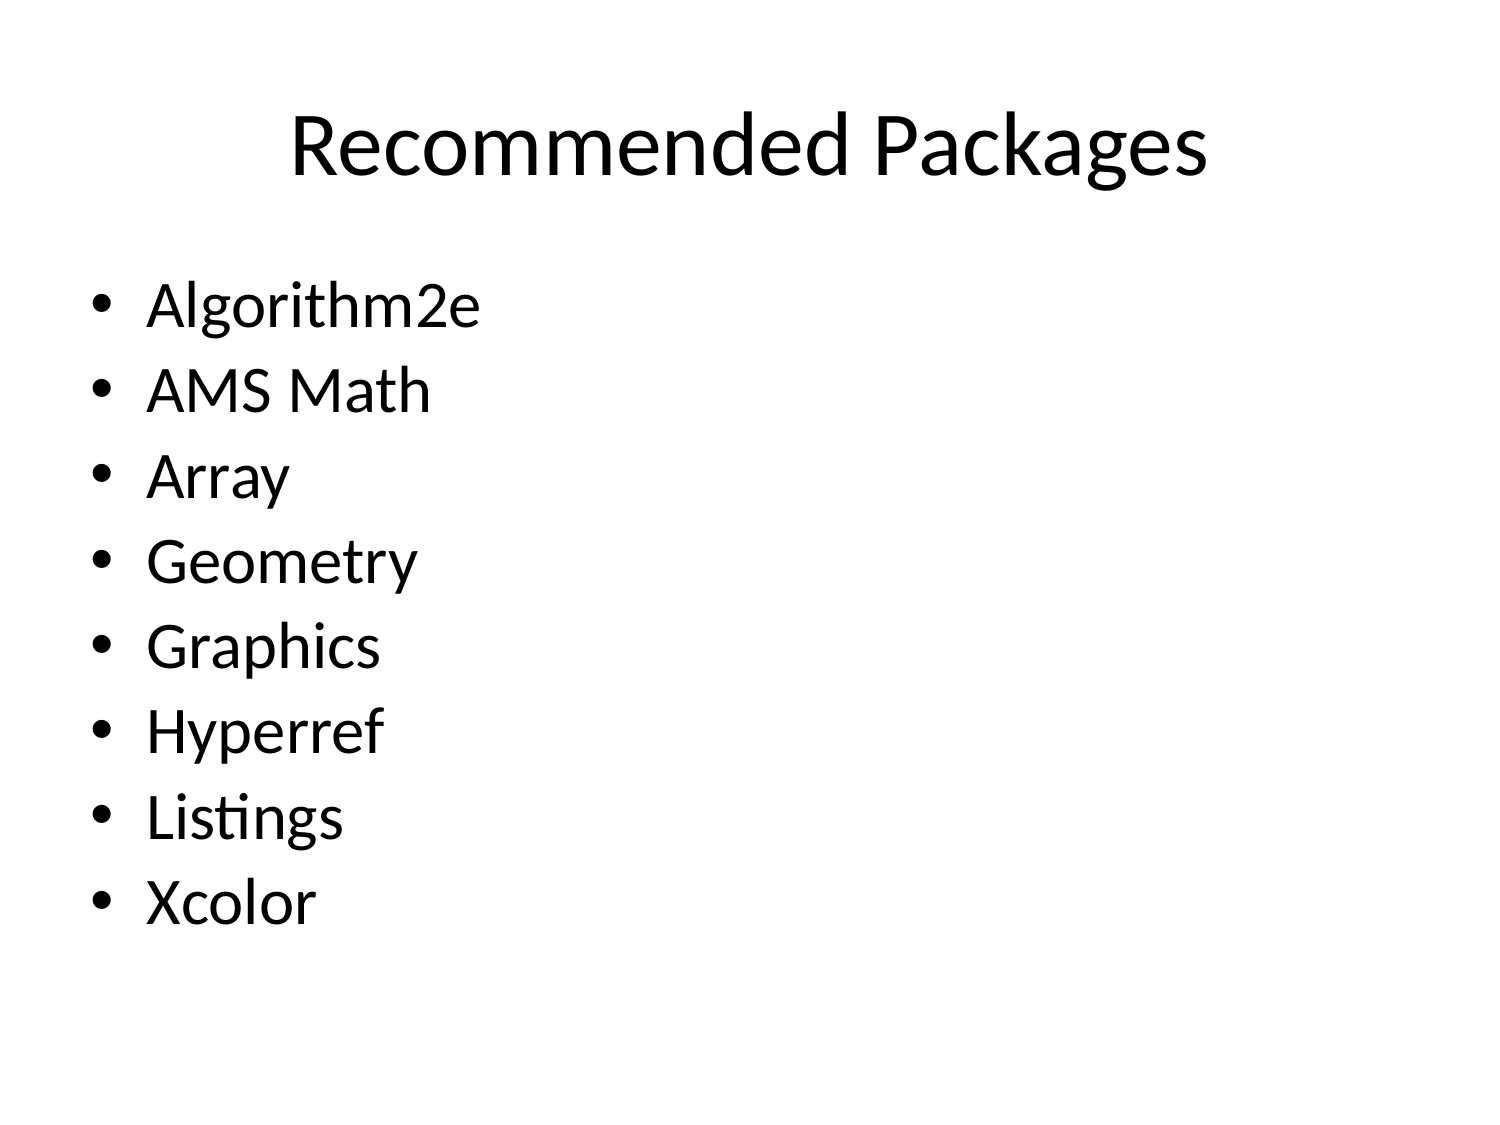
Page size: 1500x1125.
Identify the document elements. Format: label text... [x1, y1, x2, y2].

list Algorithm2e AMS Math Array Geometry Graphics Hyperref Listings Xcolor [75, 262, 1425, 1005]
title Recommended Packages [75, 45, 1425, 233]
